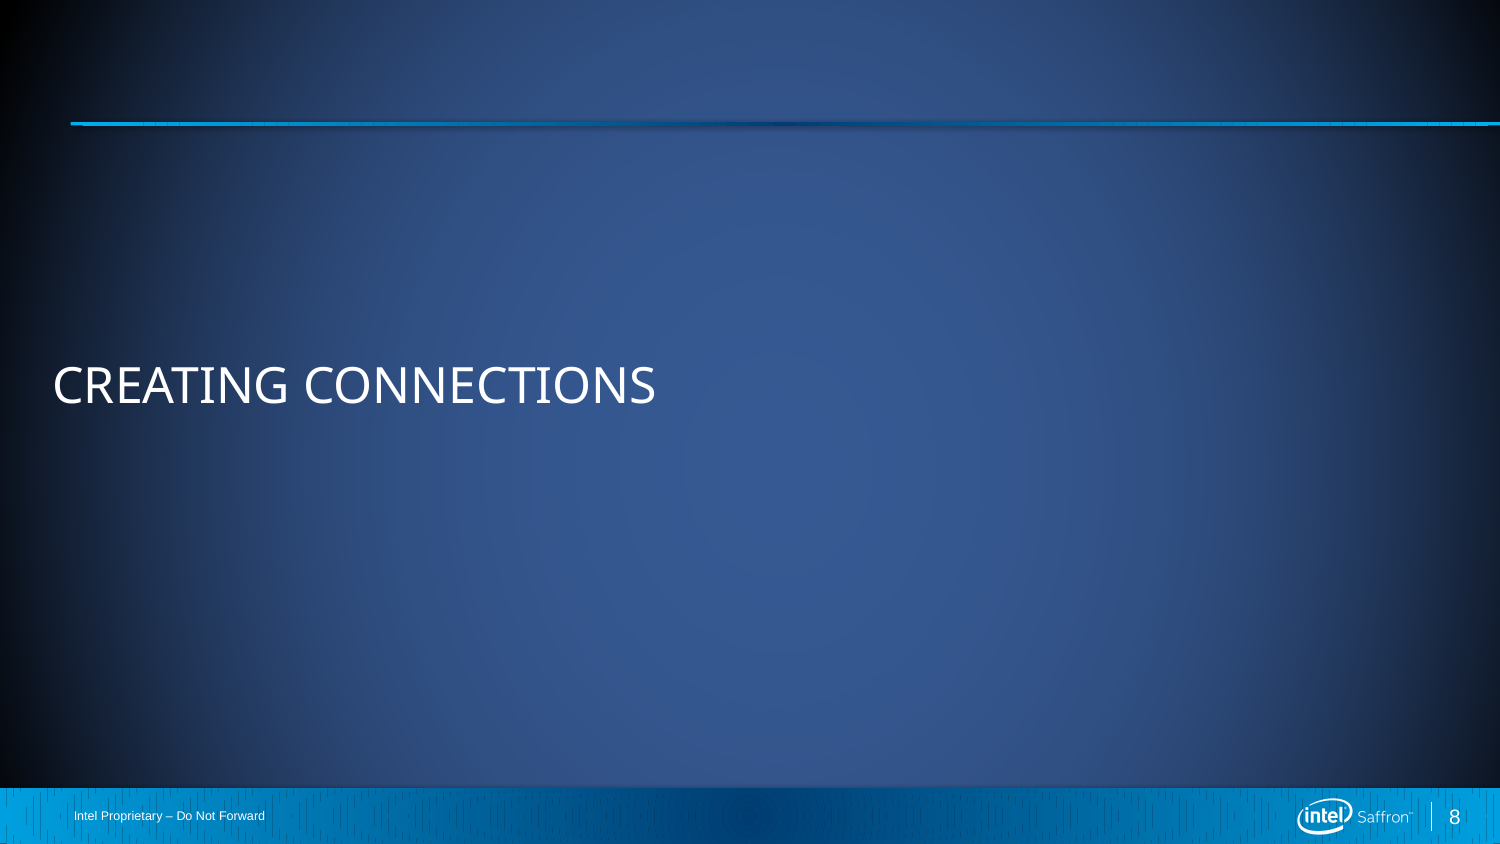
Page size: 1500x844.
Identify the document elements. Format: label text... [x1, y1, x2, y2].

picture [1311, 812, 1319, 822]
picture [0, 0, 1500, 788]
title CREATING CONNECTIONS [37, 333, 1450, 435]
picture [1299, 824, 1343, 834]
picture [1328, 812, 1337, 822]
picture [1345, 802, 1352, 821]
